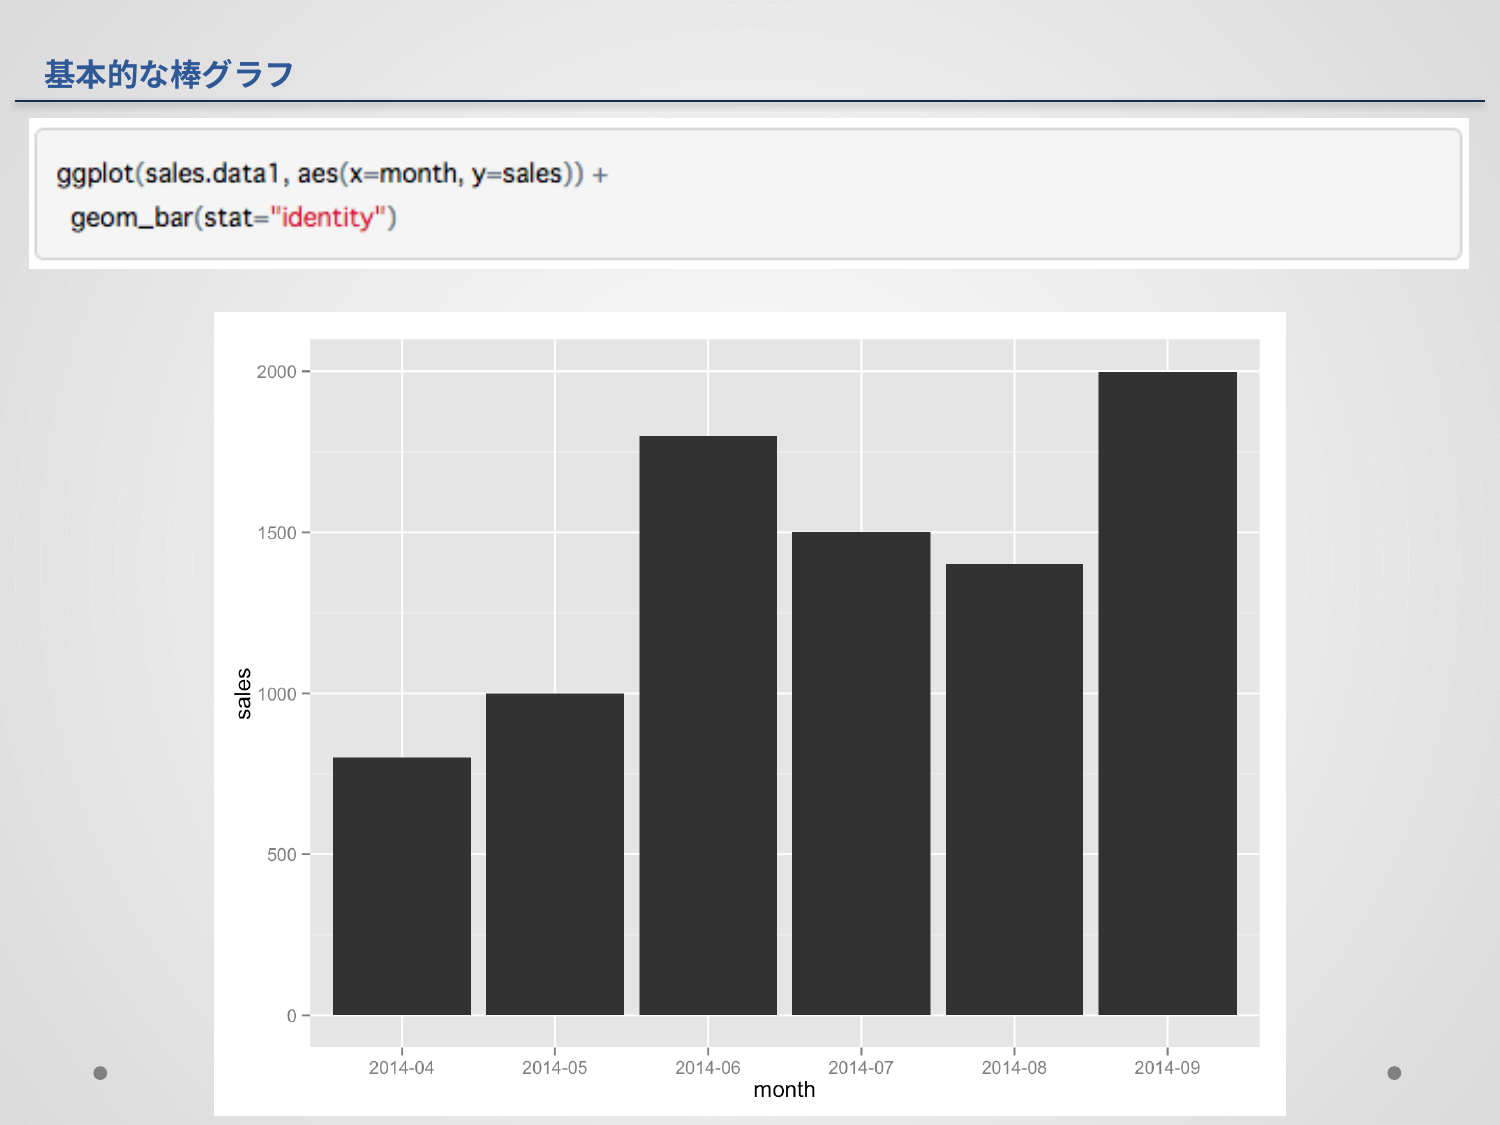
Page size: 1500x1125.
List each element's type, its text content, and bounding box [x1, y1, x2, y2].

title 基本的な棒グラフ [29, 9, 1471, 97]
picture [28, 118, 1469, 269]
picture [214, 312, 1286, 1116]
